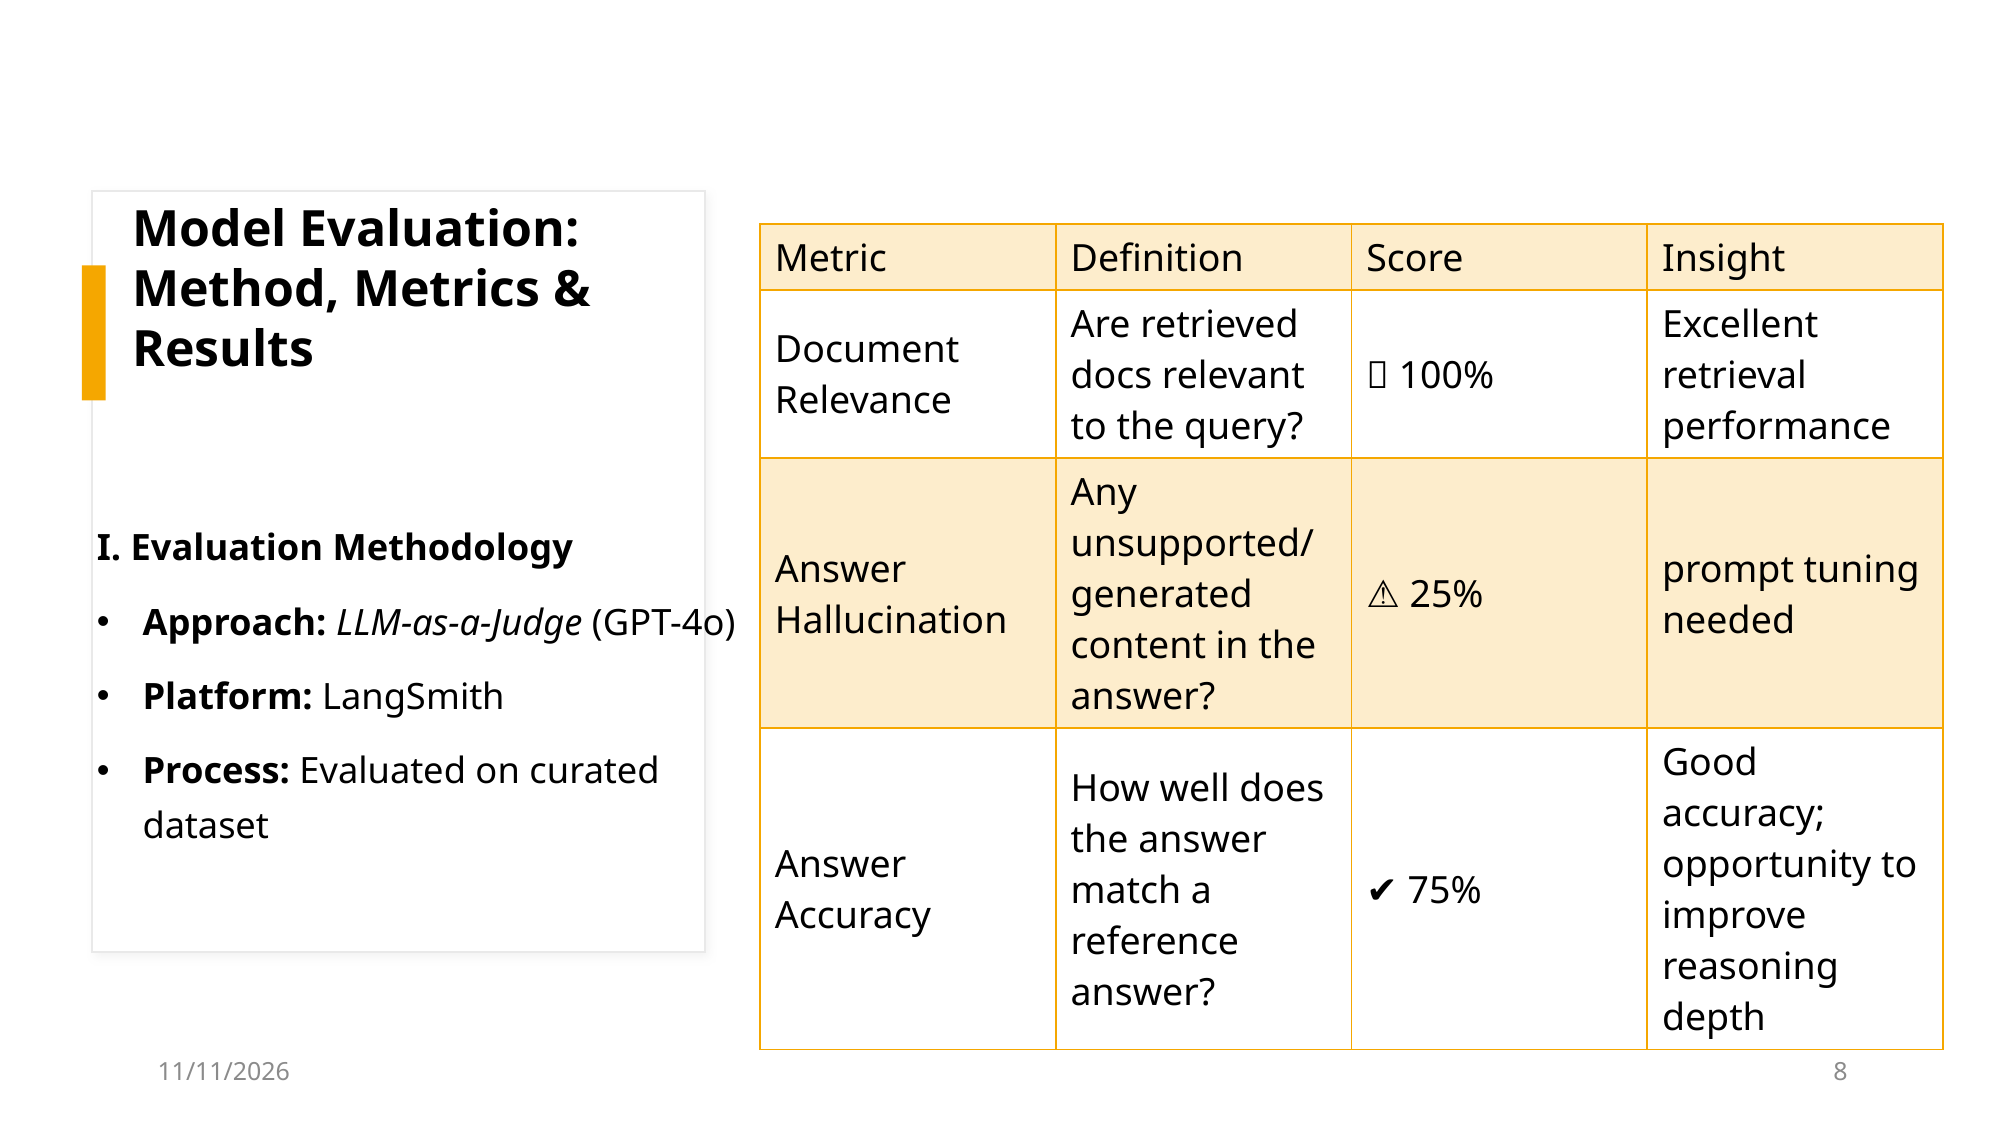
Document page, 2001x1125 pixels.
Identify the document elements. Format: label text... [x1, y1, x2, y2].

table_cell Answer Accuracy [761, 729, 1055, 1042]
table_cell Any unsupported/generated content in the answer? [1057, 459, 1351, 727]
slide_number 8 [1412, 1042, 1863, 1103]
table_cell prompt tuning needed [1648, 459, 1942, 727]
table_cell Are retrieved docs relevant to the query? [1057, 291, 1351, 457]
title Model Evaluation: Method, Metrics & Results [117, 188, 677, 472]
table_header Insight [1648, 225, 1942, 289]
table_cell Excellent retrieval performance [1648, 291, 1942, 457]
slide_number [142, 1042, 593, 1103]
table_cell ⚠️ 25% [1352, 459, 1646, 727]
table_cell Good accuracy; opportunity to improve reasoning depth [1648, 729, 1942, 1049]
table_cell ✅ 100% [1352, 291, 1646, 457]
table_cell Document Relevance [761, 291, 1055, 457]
footer [662, 1042, 1338, 1103]
table_header Definition [1057, 225, 1351, 289]
table_cell ✔️ 75% [1352, 729, 1646, 1049]
table_cell How well does the answer match a reference answer? [1057, 729, 1351, 1049]
table_header Score [1352, 225, 1646, 289]
list I. Evaluation Methodology Approach: LLM-as-a-Judge (GPT-4o) Platform: LangSmith Process: Evaluated on curated dataset [81, 509, 761, 908]
table_cell Answer Hallucination [761, 459, 1055, 727]
table_header Metric [761, 225, 1055, 289]
